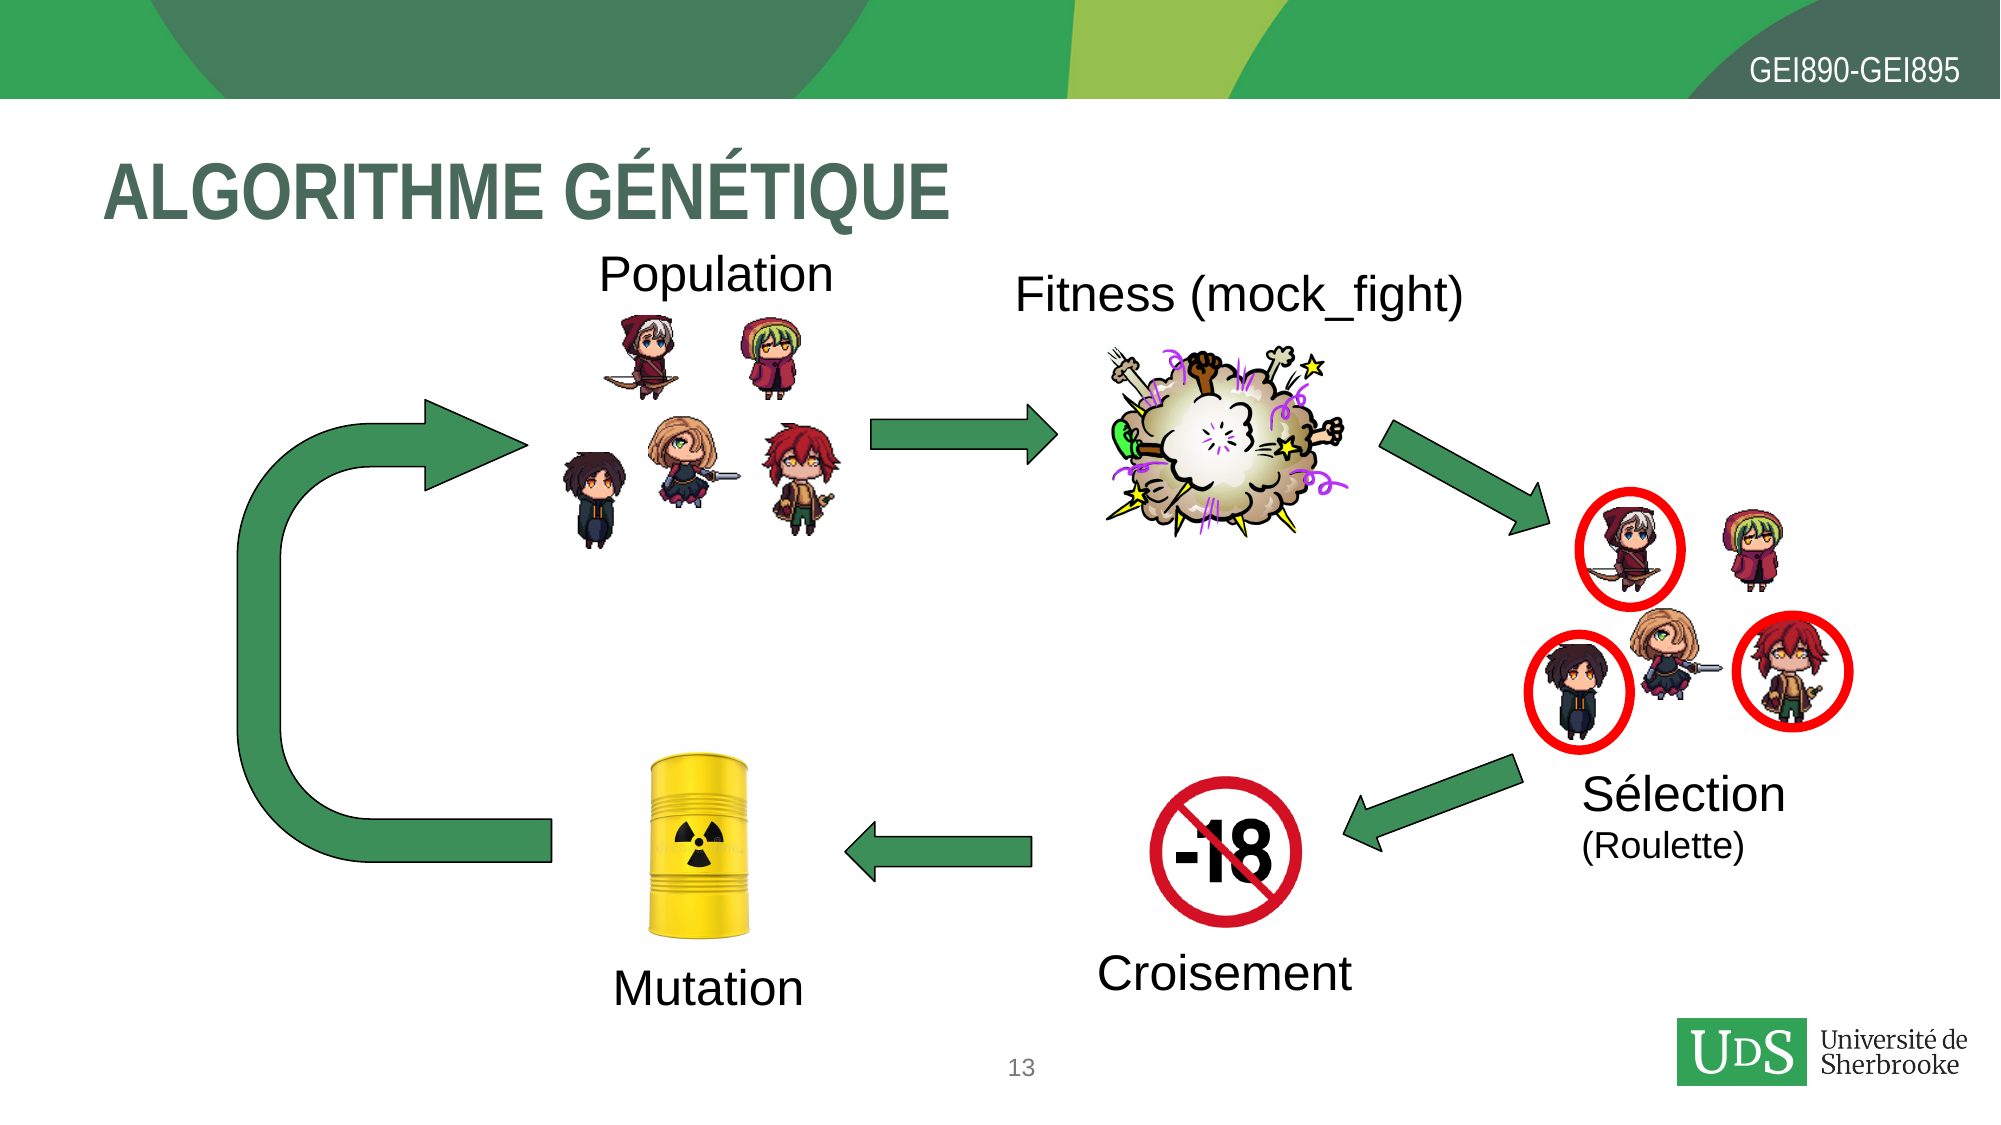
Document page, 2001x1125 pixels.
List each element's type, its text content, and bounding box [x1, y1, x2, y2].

picture [1731, 615, 1845, 729]
picture [1629, 603, 1727, 700]
picture [1582, 507, 1667, 592]
text_box Population [583, 233, 860, 309]
picture [545, 452, 642, 549]
picture [647, 411, 857, 537]
text_box [870, 404, 1058, 465]
picture [1711, 507, 1796, 592]
text_box [1671, 514, 1682, 585]
text_box [1343, 754, 1524, 852]
text_box [1603, 599, 1657, 607]
picture [1084, 331, 1359, 549]
picture [728, 315, 814, 400]
text_box Croisement [1082, 932, 1372, 1008]
picture [1677, 1018, 1967, 1086]
text_box [844, 821, 1032, 882]
picture [584, 730, 814, 960]
text_box [1597, 491, 1663, 505]
text_box [1553, 634, 1605, 642]
picture [599, 315, 685, 400]
text_box [1379, 420, 1550, 536]
text_box Mutation [597, 947, 845, 1023]
picture [0, 0, 2000, 99]
text_box Fitness (mock_fight) [999, 254, 1515, 329]
picture [1143, 770, 1307, 933]
text_box [237, 399, 552, 863]
title Algorithme Génétique [102, 139, 1961, 253]
slide_number 13 [949, 1036, 1051, 1097]
picture [1528, 644, 1625, 741]
text_box Sélection (Roulette) [1566, 753, 1826, 874]
